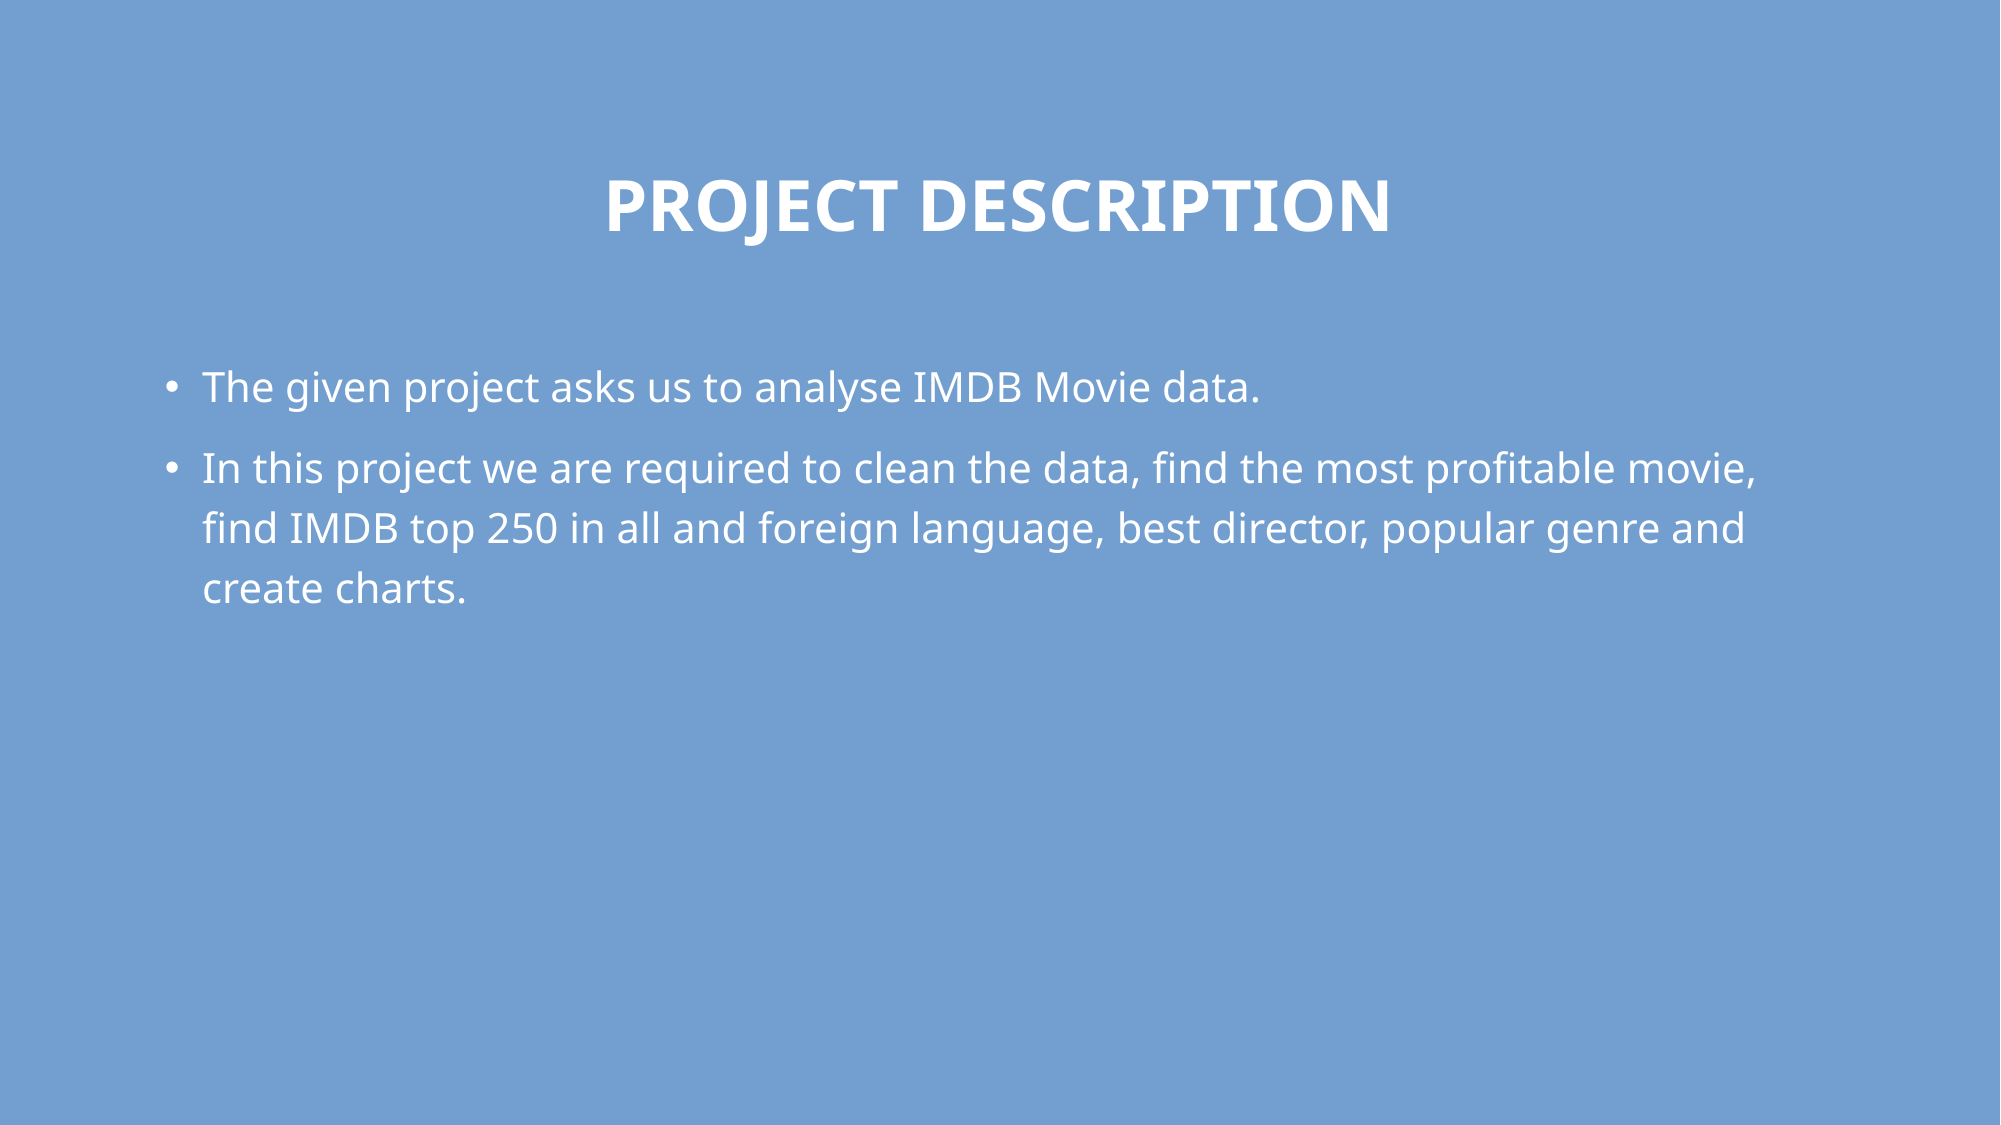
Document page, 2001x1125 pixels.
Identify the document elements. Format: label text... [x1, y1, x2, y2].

text_box Project description [149, 99, 1849, 318]
text_box The given project asks us to analyse IMDB Movie data. In this project we are required to clean the data, find the most profitable movie, find IMDB top 250 in all and foreign language, best director, popular genre and create charts. [149, 343, 1849, 950]
